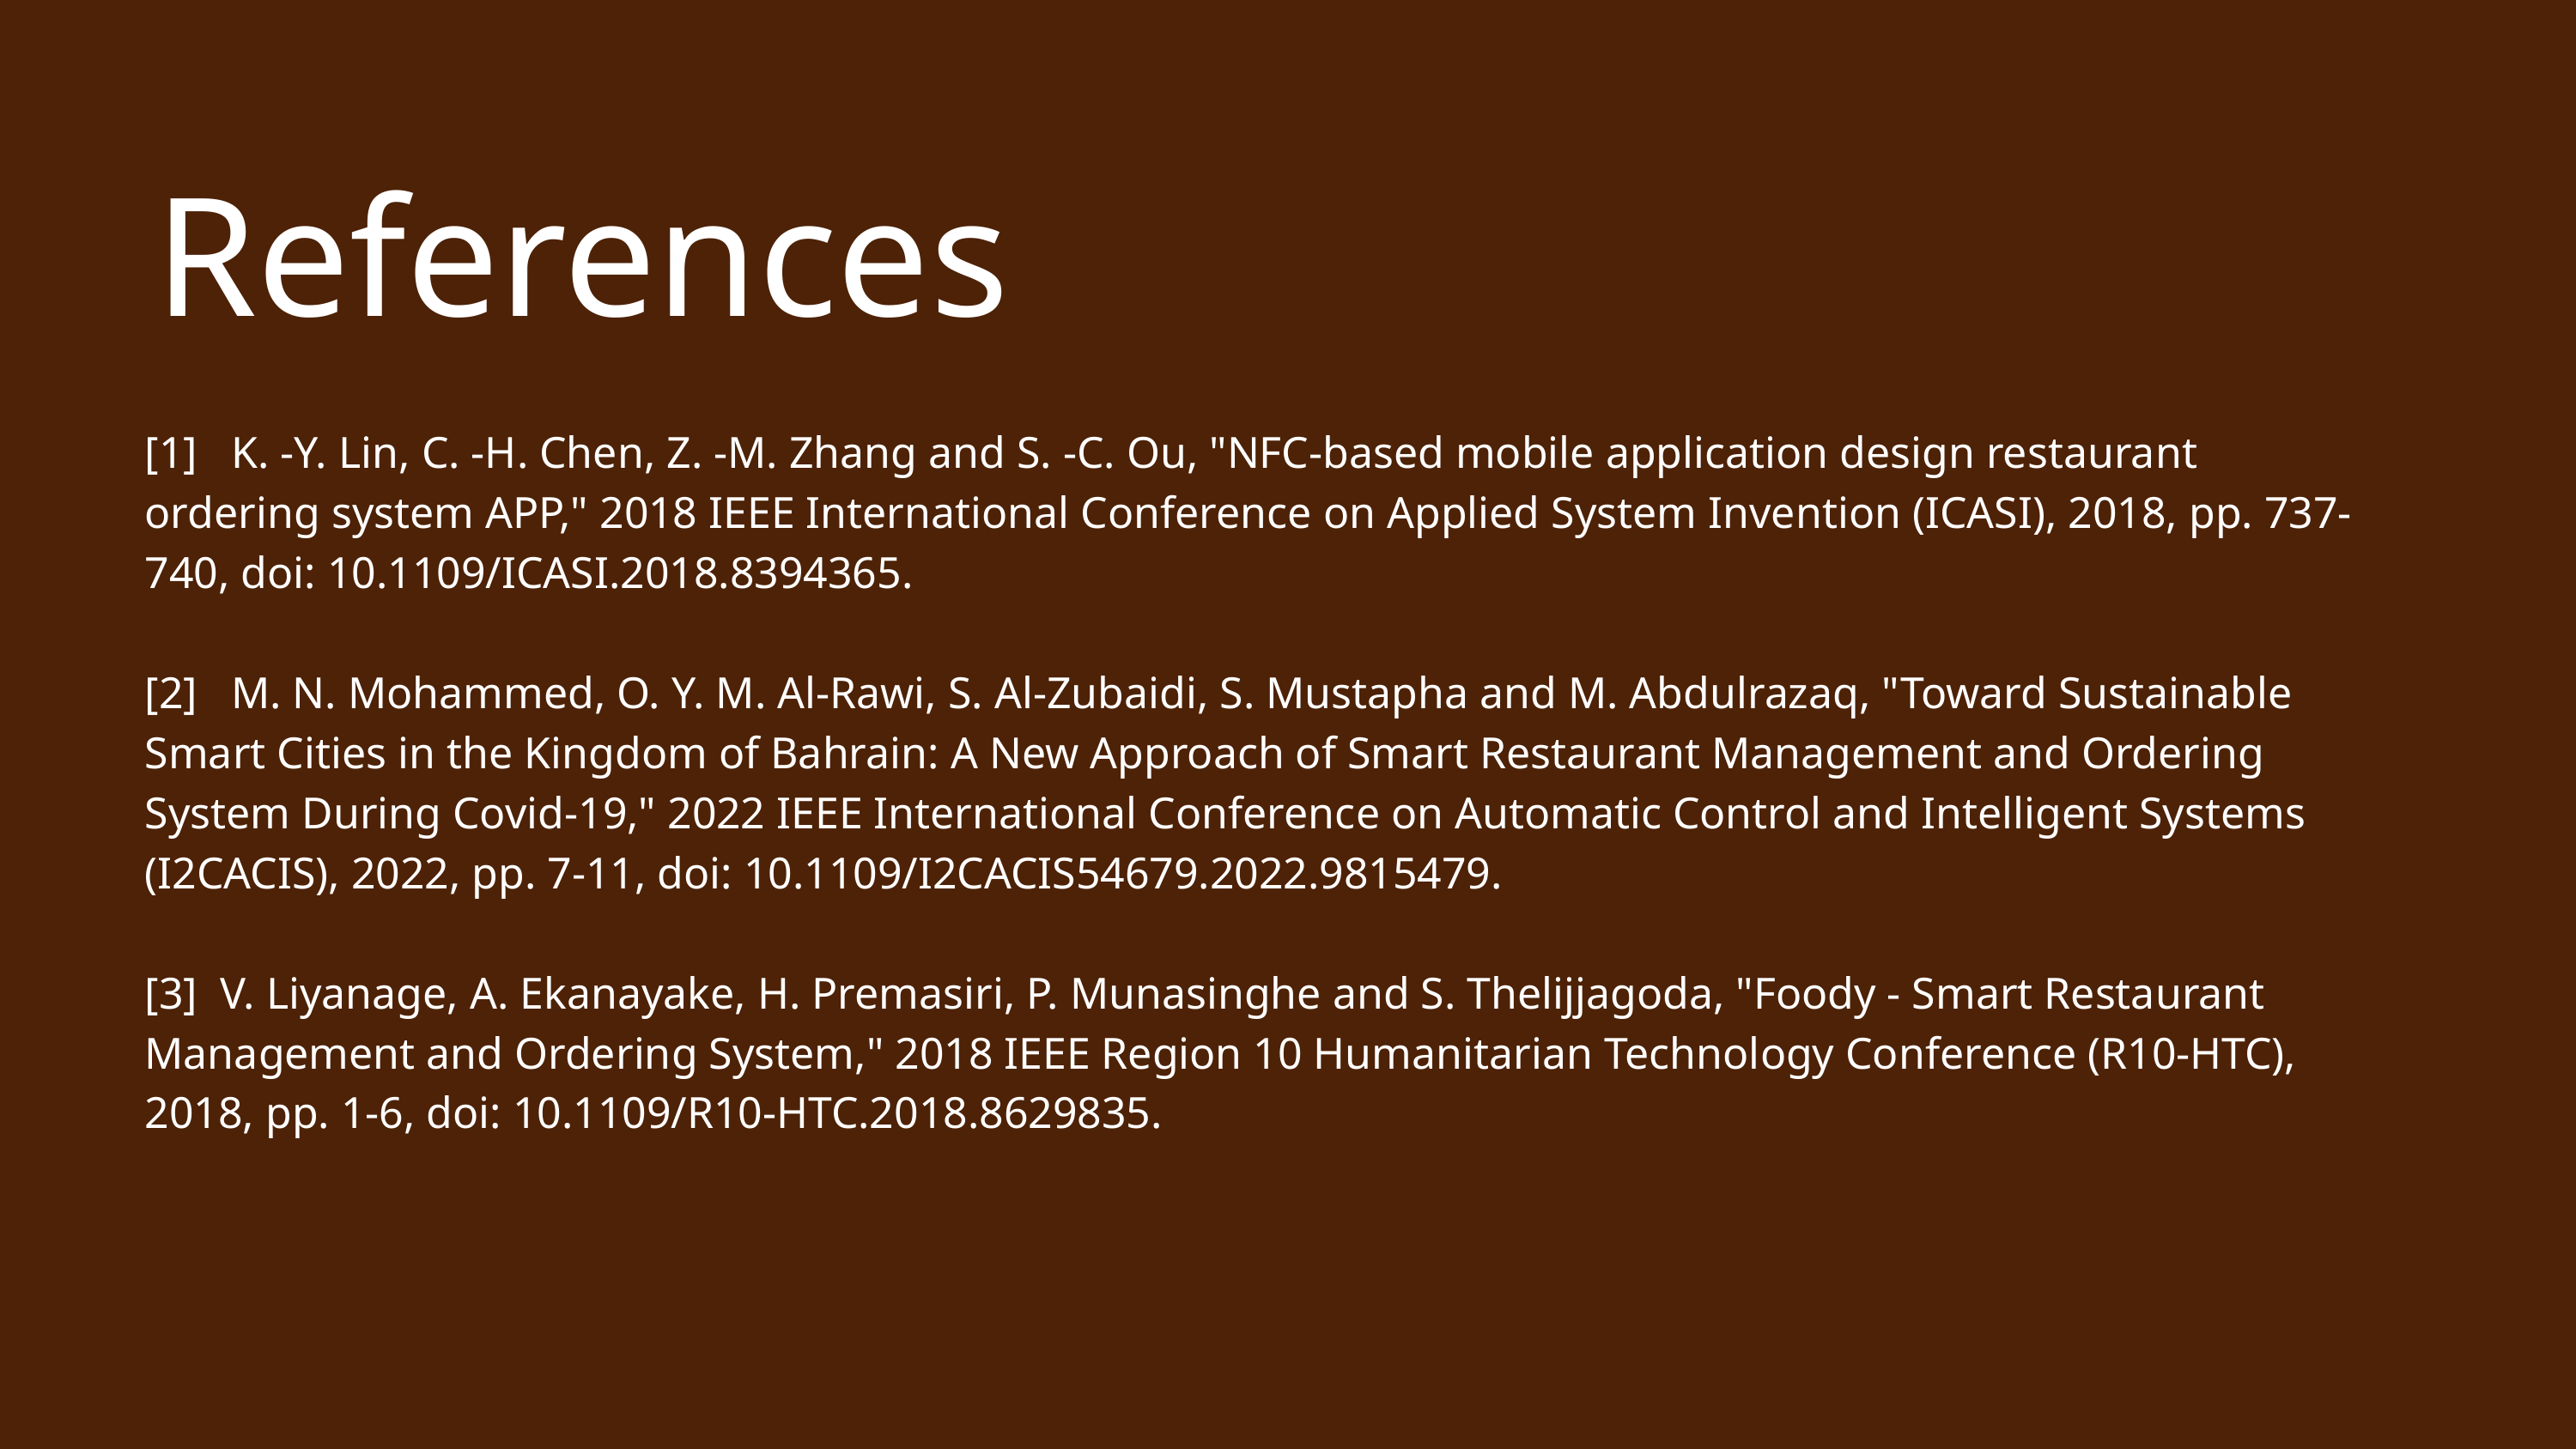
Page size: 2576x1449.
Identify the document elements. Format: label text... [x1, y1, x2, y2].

text_box [1] K. -Y. Lin, C. -H. Chen, Z. -M. Zhang and S. -C. Ou, "NFC-based mobile application design restaurant ordering system APP," 2018 IEEE International Conference on Applied System Invention (ICASI), 2018, pp. 737-740, doi: 10.1109/ICASI.2018.8394365. [2] M. N. Mohammed, O. Y. M. Al-Rawi, S. Al-Zubaidi, S. Mustapha and M. Abdulrazaq, "Toward Sustainable Smart Cities in the Kingdom of Bahrain: A New Approach of Smart Restaurant Management and Ordering System During Covid-19," 2022 IEEE International Conference on Automatic Control and Intelligent Systems (I2CACIS), 2022, pp. 7-11, doi: 10.1109/I2CACIS54679.2022.9815479. [3] V. Liyanage, A. Ekanayake, H. Premasiri, P. Munasinghe and S. Thelijjagoda, "Foody - Smart Restaurant Management and Ordering System," 2018 IEEE Region 10 Humanitarian Technology Conference (R10-HTC), 2018, pp. 1-6, doi: 10.1109/R10-HTC.2018.8629835. [144, 416, 2362, 1197]
text_box References [144, 119, 1020, 350]
